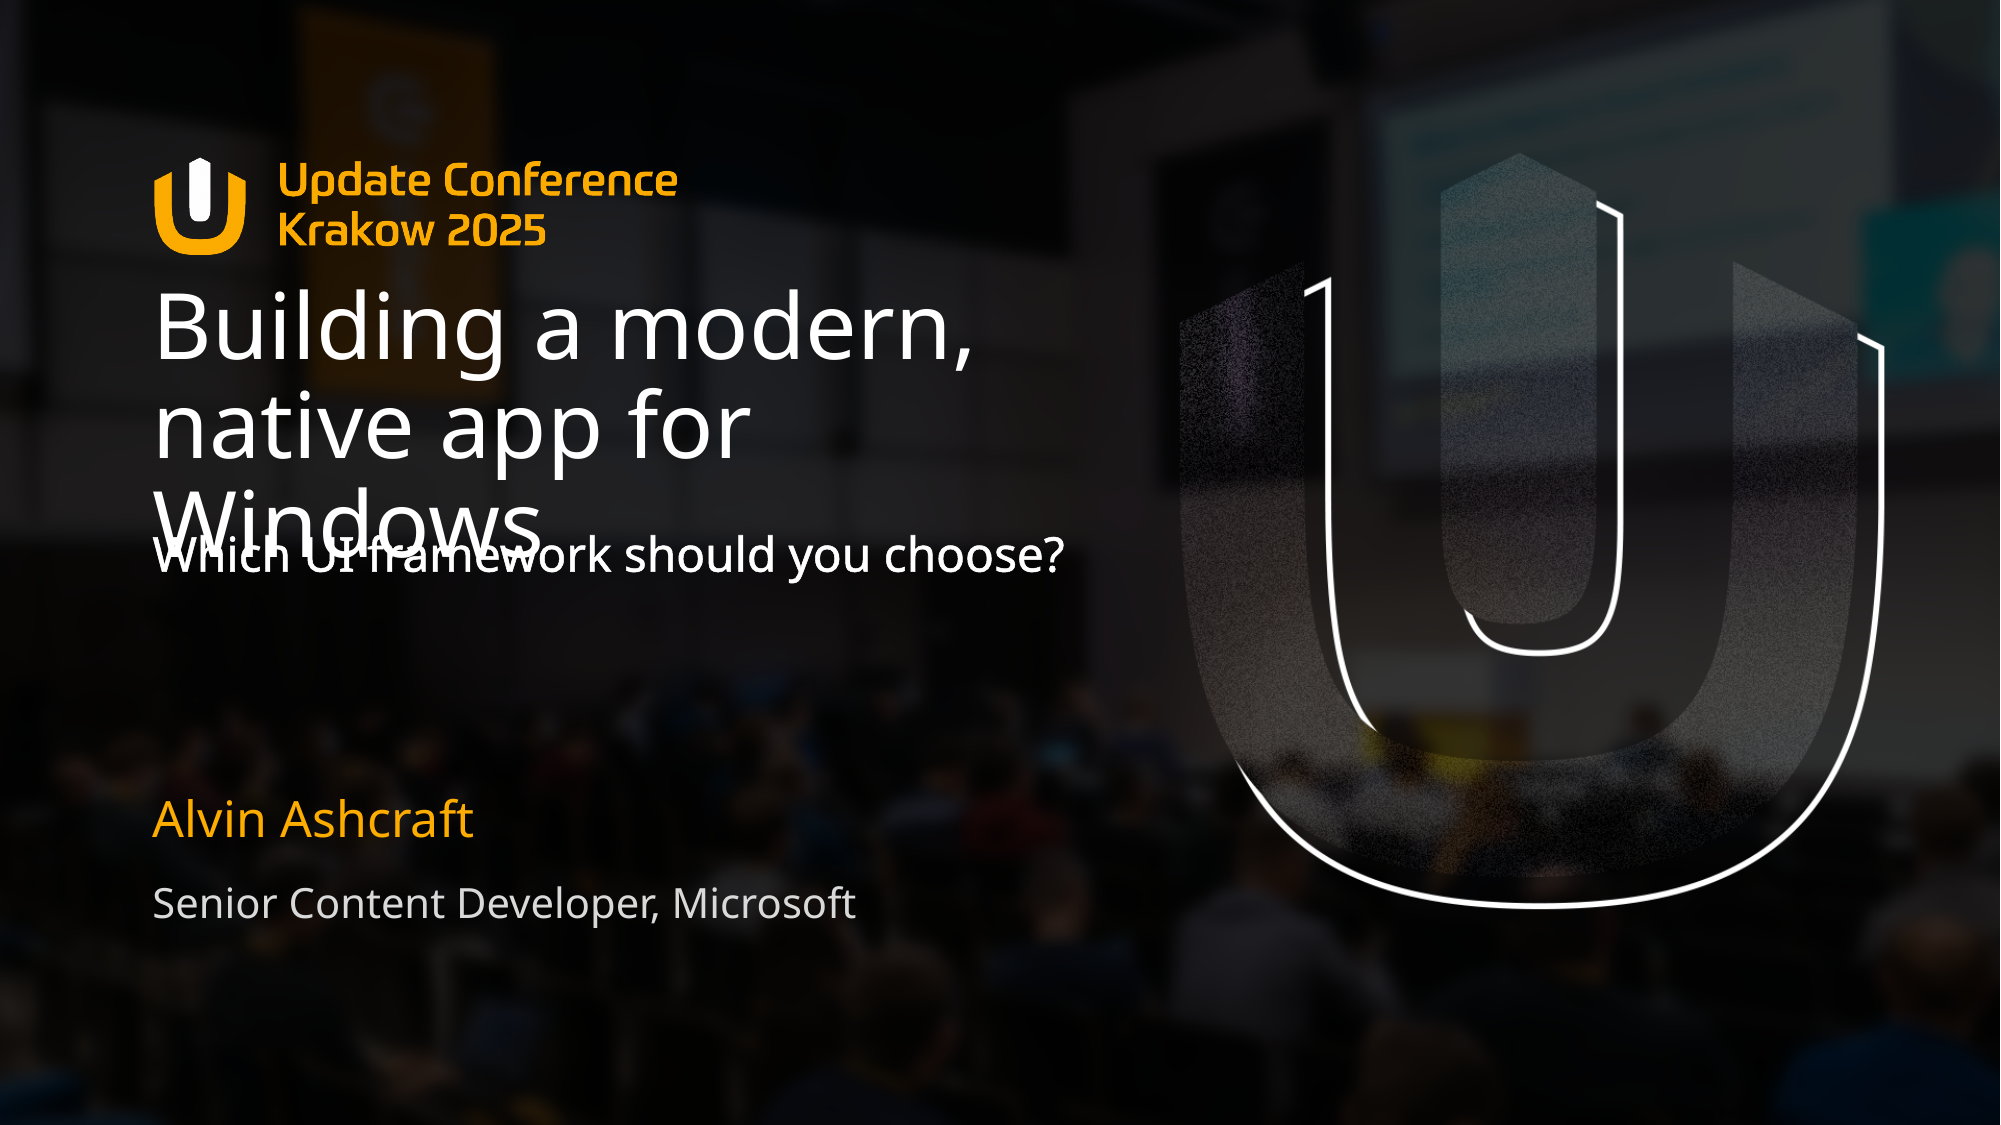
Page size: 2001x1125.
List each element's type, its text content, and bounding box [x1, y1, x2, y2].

list Senior Content Developer, Microsoft [137, 875, 1028, 1013]
picture [0, 0, 2000, 1125]
title Building a modern, native app for Windows [137, 360, 1152, 498]
list Alvin Ashcraft [138, 781, 1028, 862]
list Which UI framework should you choose? [137, 522, 1099, 640]
